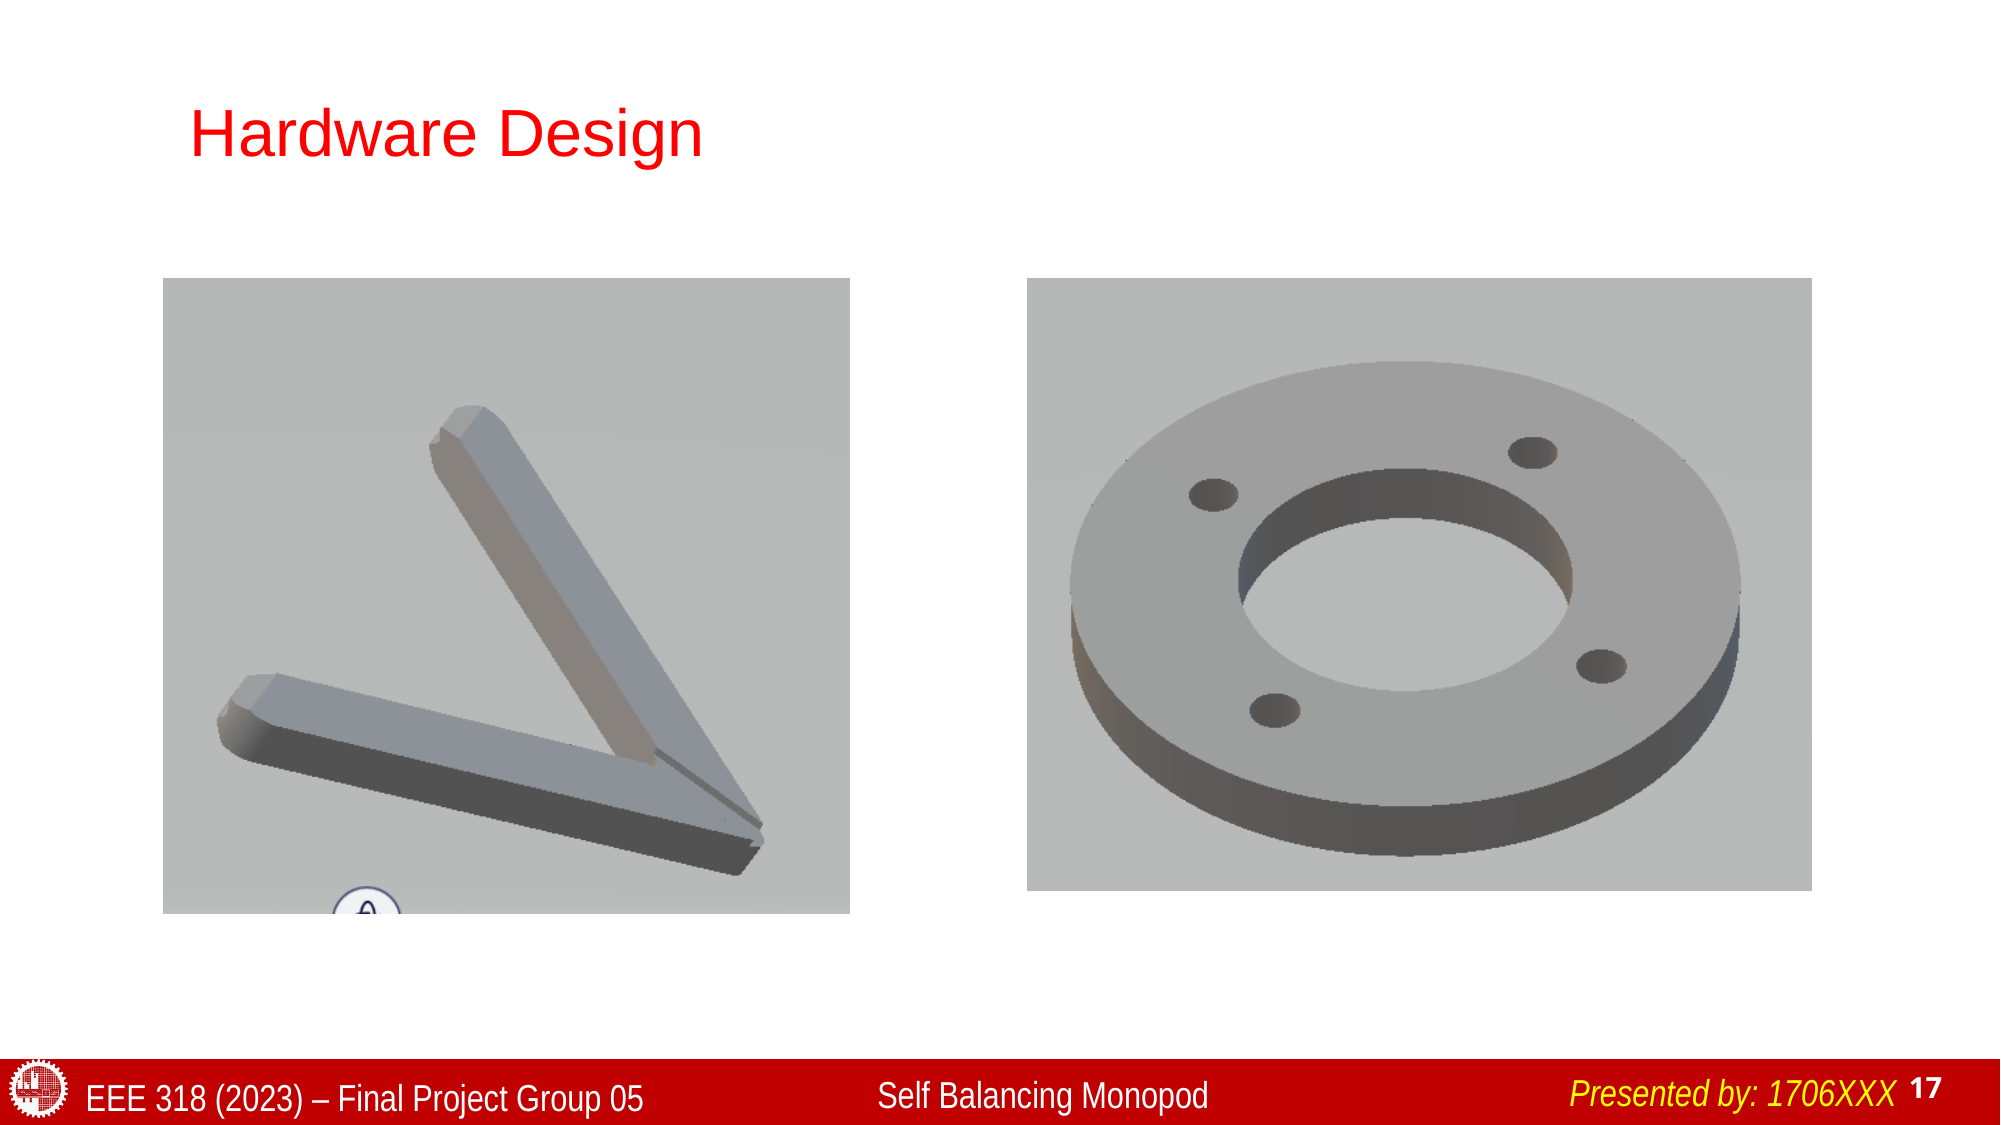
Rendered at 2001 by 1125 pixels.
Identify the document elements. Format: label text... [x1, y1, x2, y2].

picture [1027, 278, 1812, 892]
footer Self Balancing Monopod [862, 1063, 1872, 1125]
title Hardware Design [174, 75, 1825, 195]
text_box Presented by: 1706XXX [1554, 1061, 1912, 1122]
slide_number 17 [1912, 1066, 1958, 1118]
picture [8, 1059, 71, 1118]
picture [163, 278, 850, 914]
slide_number EEE 318 (2023) – Final Project Group 05 [70, 1066, 862, 1125]
